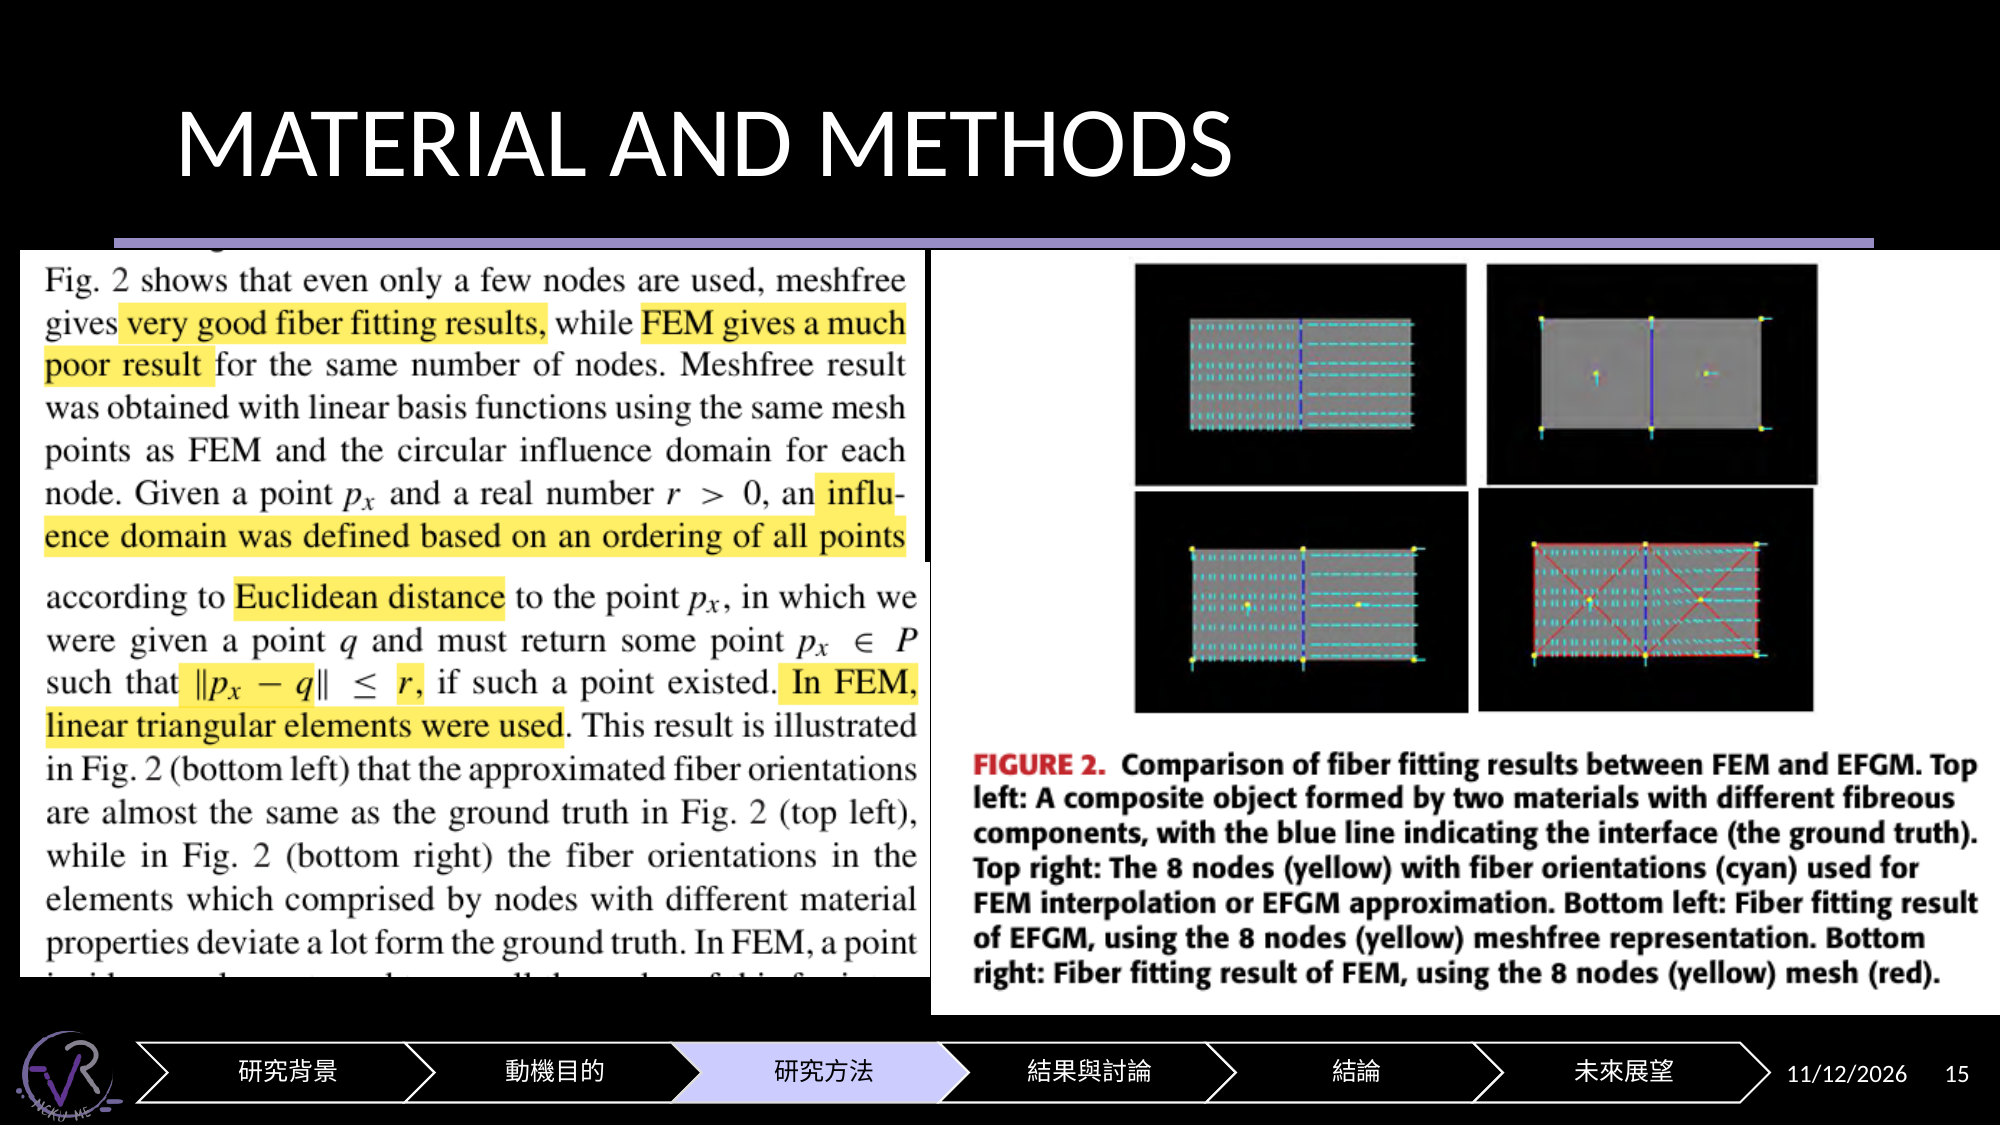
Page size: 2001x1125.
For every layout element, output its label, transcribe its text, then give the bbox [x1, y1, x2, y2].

slide_number 15 [1927, 1042, 1985, 1103]
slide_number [1771, 1042, 1927, 1103]
title MATERIAL AND METHODS [137, 59, 1863, 229]
picture [15, 1030, 137, 1122]
picture [20, 250, 930, 977]
picture [931, 250, 2000, 1015]
